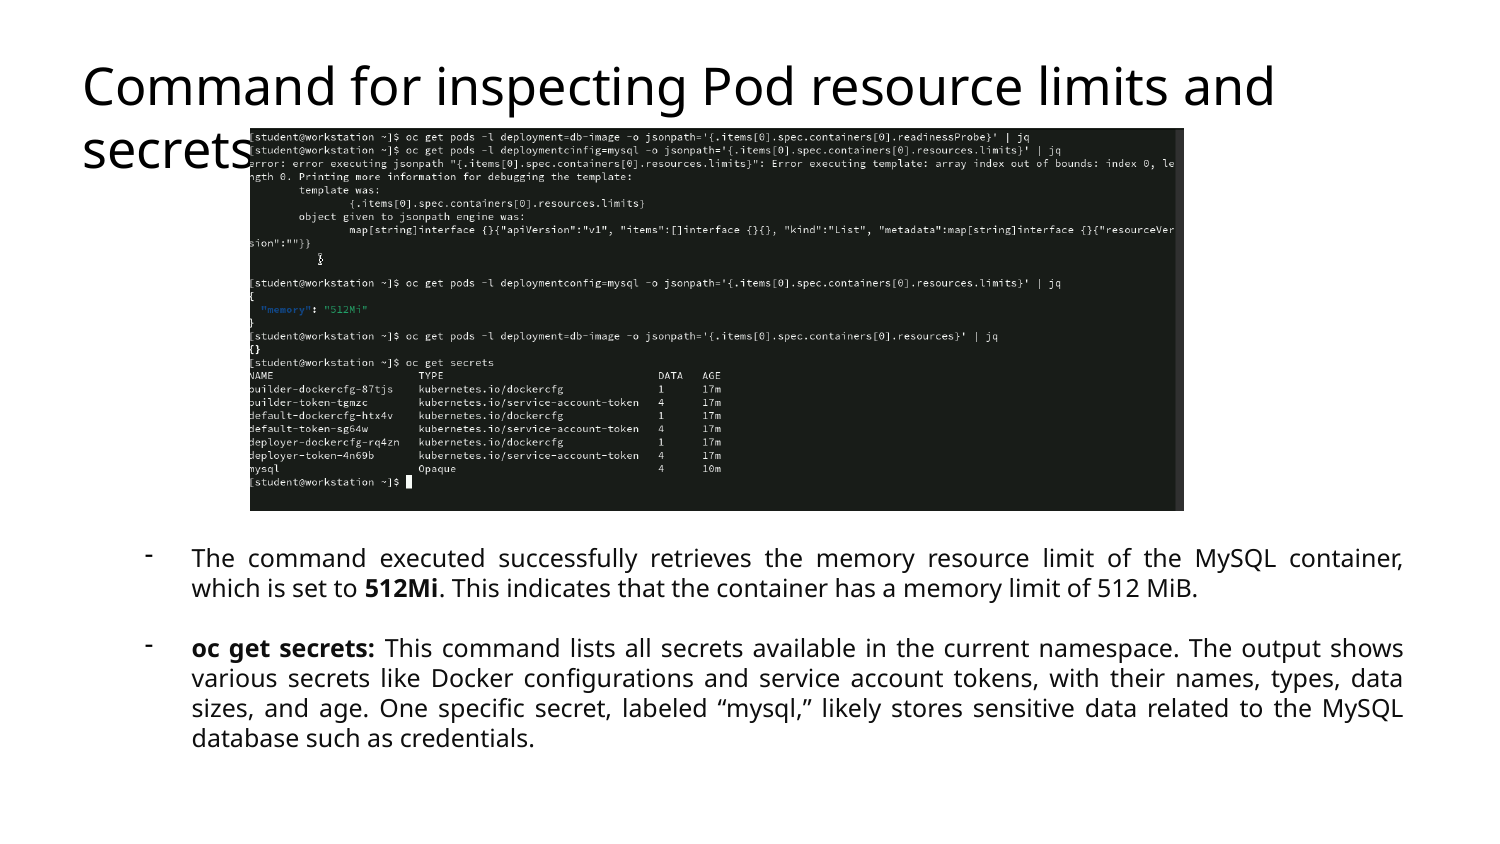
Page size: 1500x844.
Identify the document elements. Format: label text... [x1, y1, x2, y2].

title Command for inspecting Pod resource limits and secrets [67, 38, 1455, 187]
text_box The command executed successfully retrieves the memory resource limit of the MySQL container, which is set to 512Mi. This indicates that the container has a memory limit of 512 MiB. oc get secrets: This command lists all secrets available in the current namespace. The output shows various secrets like Docker configurations and service account tokens, with their names, types, data sizes, and age. One specific secret, labeled “mysql,” likely stores sensitive data related to the MySQL database such as credentials. [130, 535, 1421, 795]
picture [250, 128, 1185, 511]
